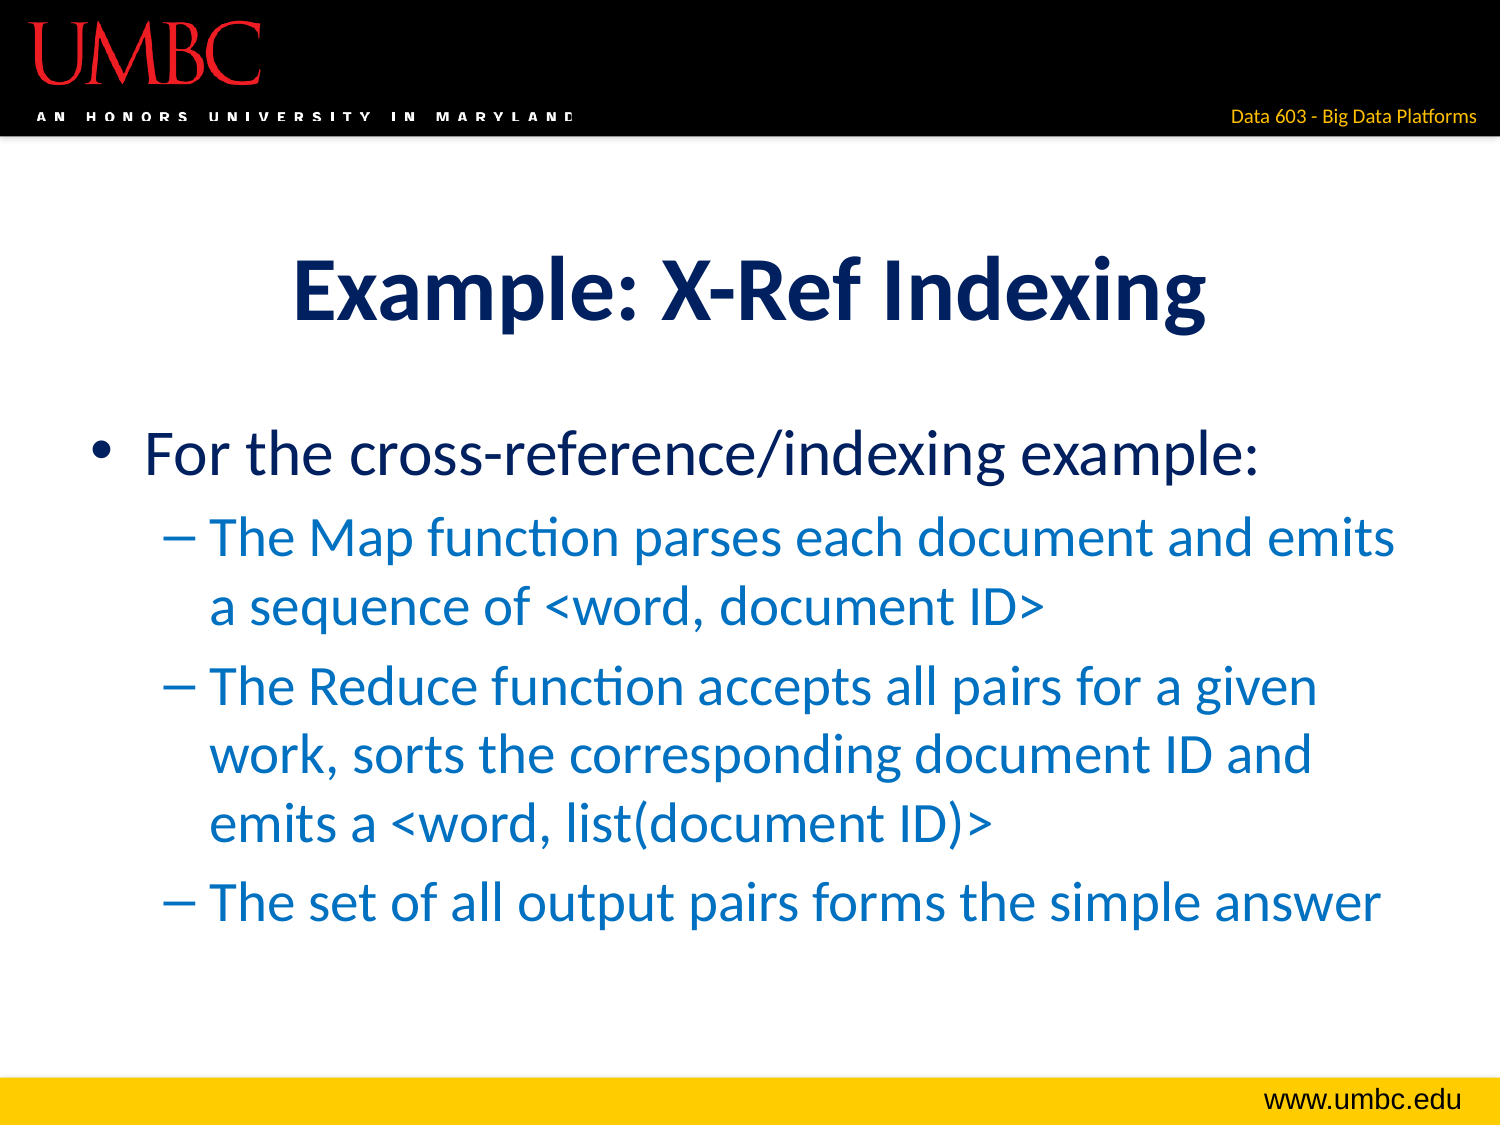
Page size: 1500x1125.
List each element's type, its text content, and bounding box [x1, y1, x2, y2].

list For the cross-reference/indexing example: The Map function parses each document and emits a sequence of <word, document ID> The Reduce function accepts all pairs for a given work, sorts the corresponding document ID and emits a <word, list(document ID)> The set of all output pairs forms the simple answer [75, 402, 1425, 1005]
title Example: X-Ref Indexing [75, 190, 1425, 378]
